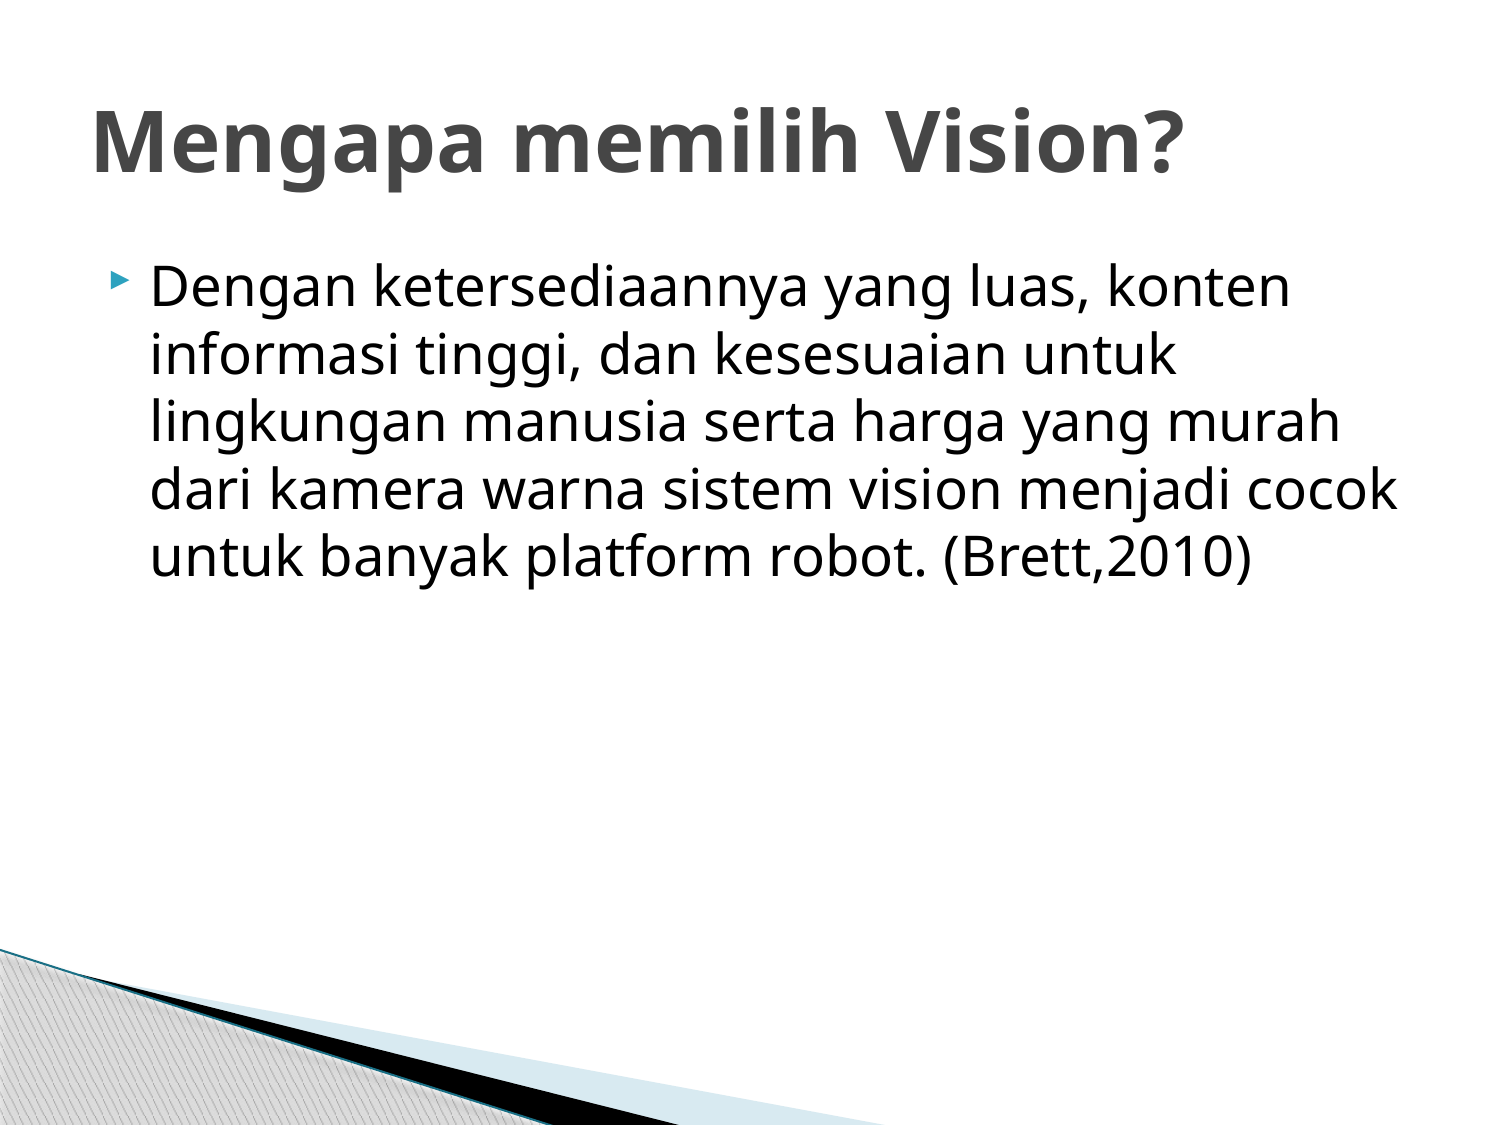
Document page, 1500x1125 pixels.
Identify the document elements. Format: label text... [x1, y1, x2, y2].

title Mengapa memilih Vision? [75, 45, 1425, 233]
list Dengan ketersediaannya yang luas, konten informasi tinggi, dan kesesuaian untuk lingkungan manusia serta harga yang murah dari kamera warna sistem vision menjadi cocok untuk banyak platform robot. (Brett,2010) [75, 243, 1425, 986]
